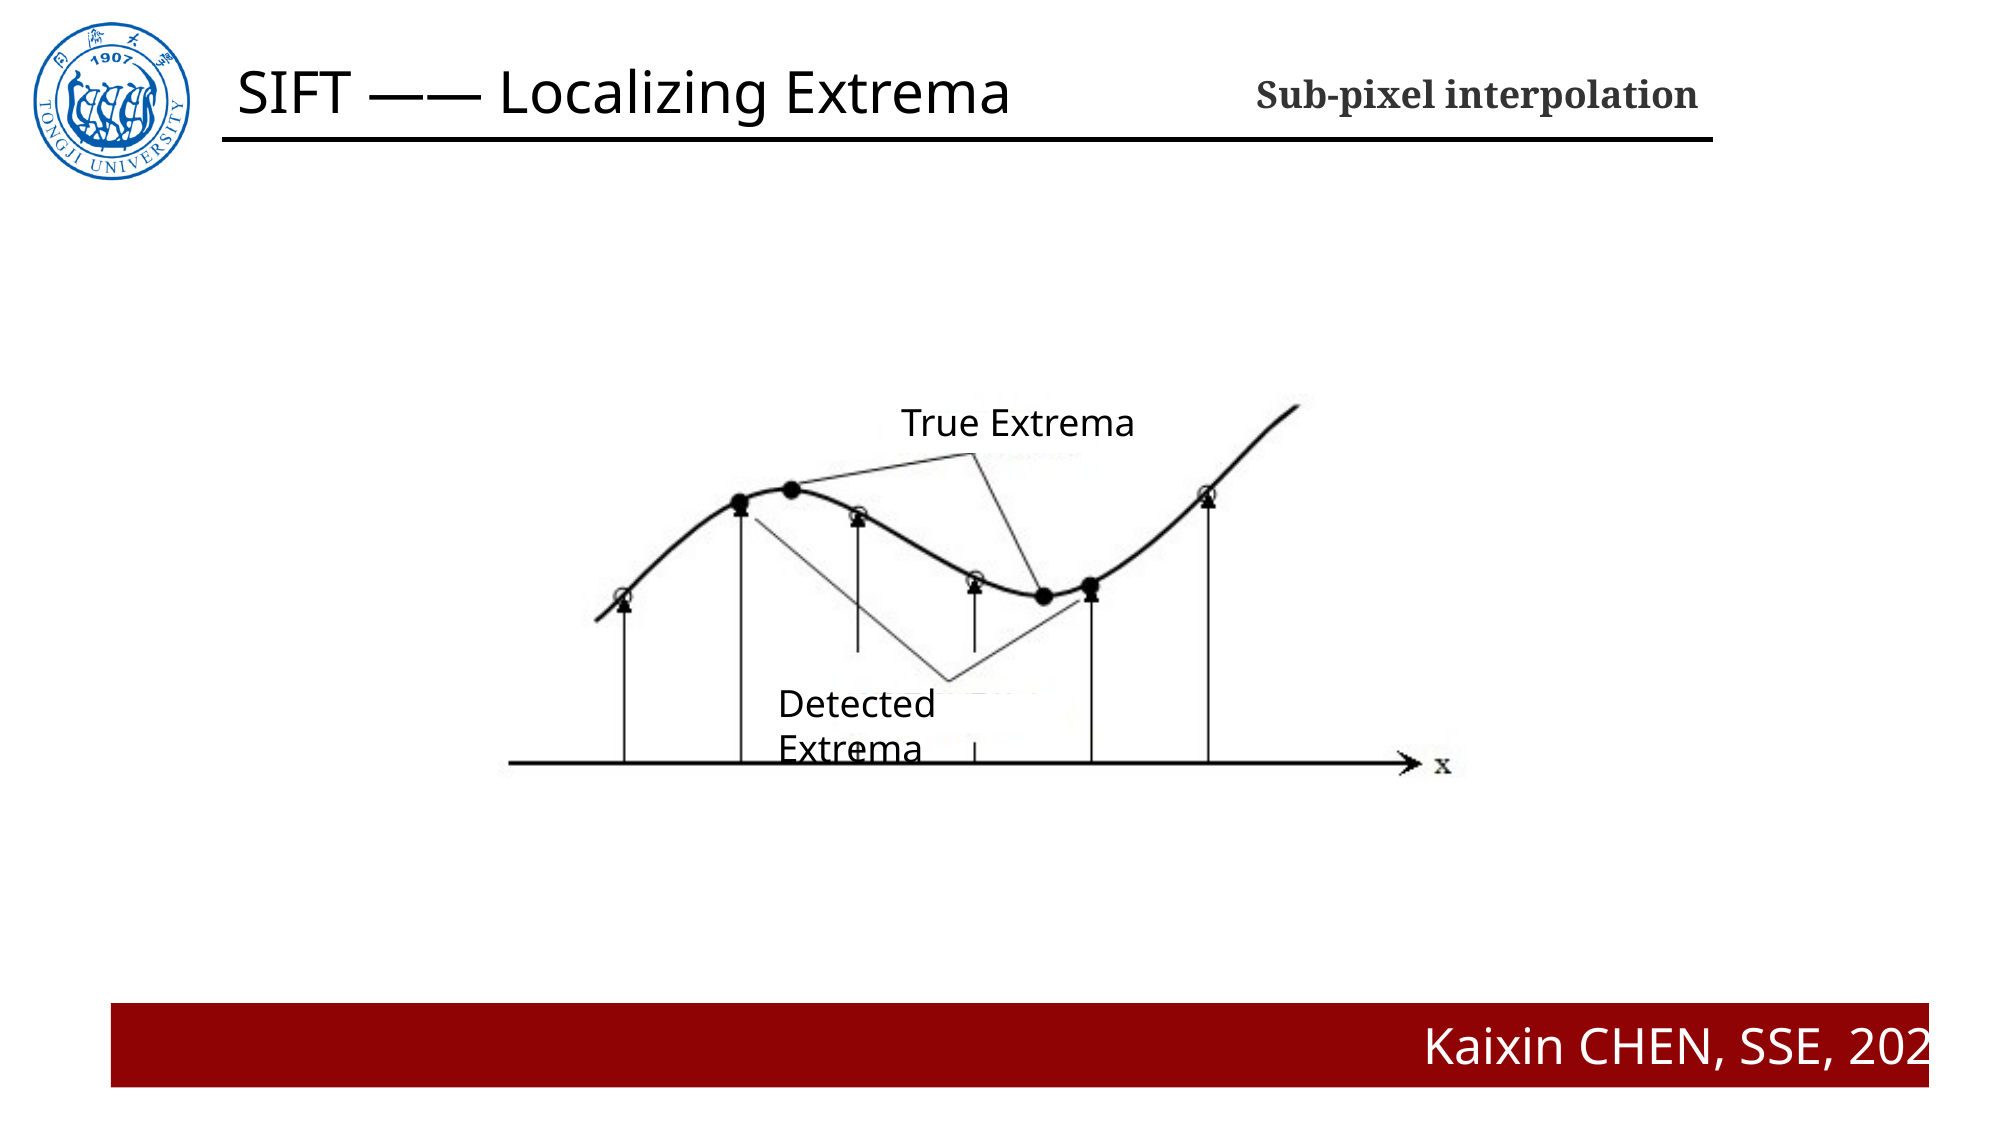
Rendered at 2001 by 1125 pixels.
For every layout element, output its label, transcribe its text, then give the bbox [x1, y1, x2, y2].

picture [484, 367, 1479, 795]
picture [32, 22, 190, 181]
text_box Kaixin CHEN, SSE, 2020 [1408, 1014, 2000, 1123]
title SIFT —— Localizing Extrema [222, 22, 1127, 167]
text_box Sub-pixel interpolation [1241, 64, 1715, 124]
